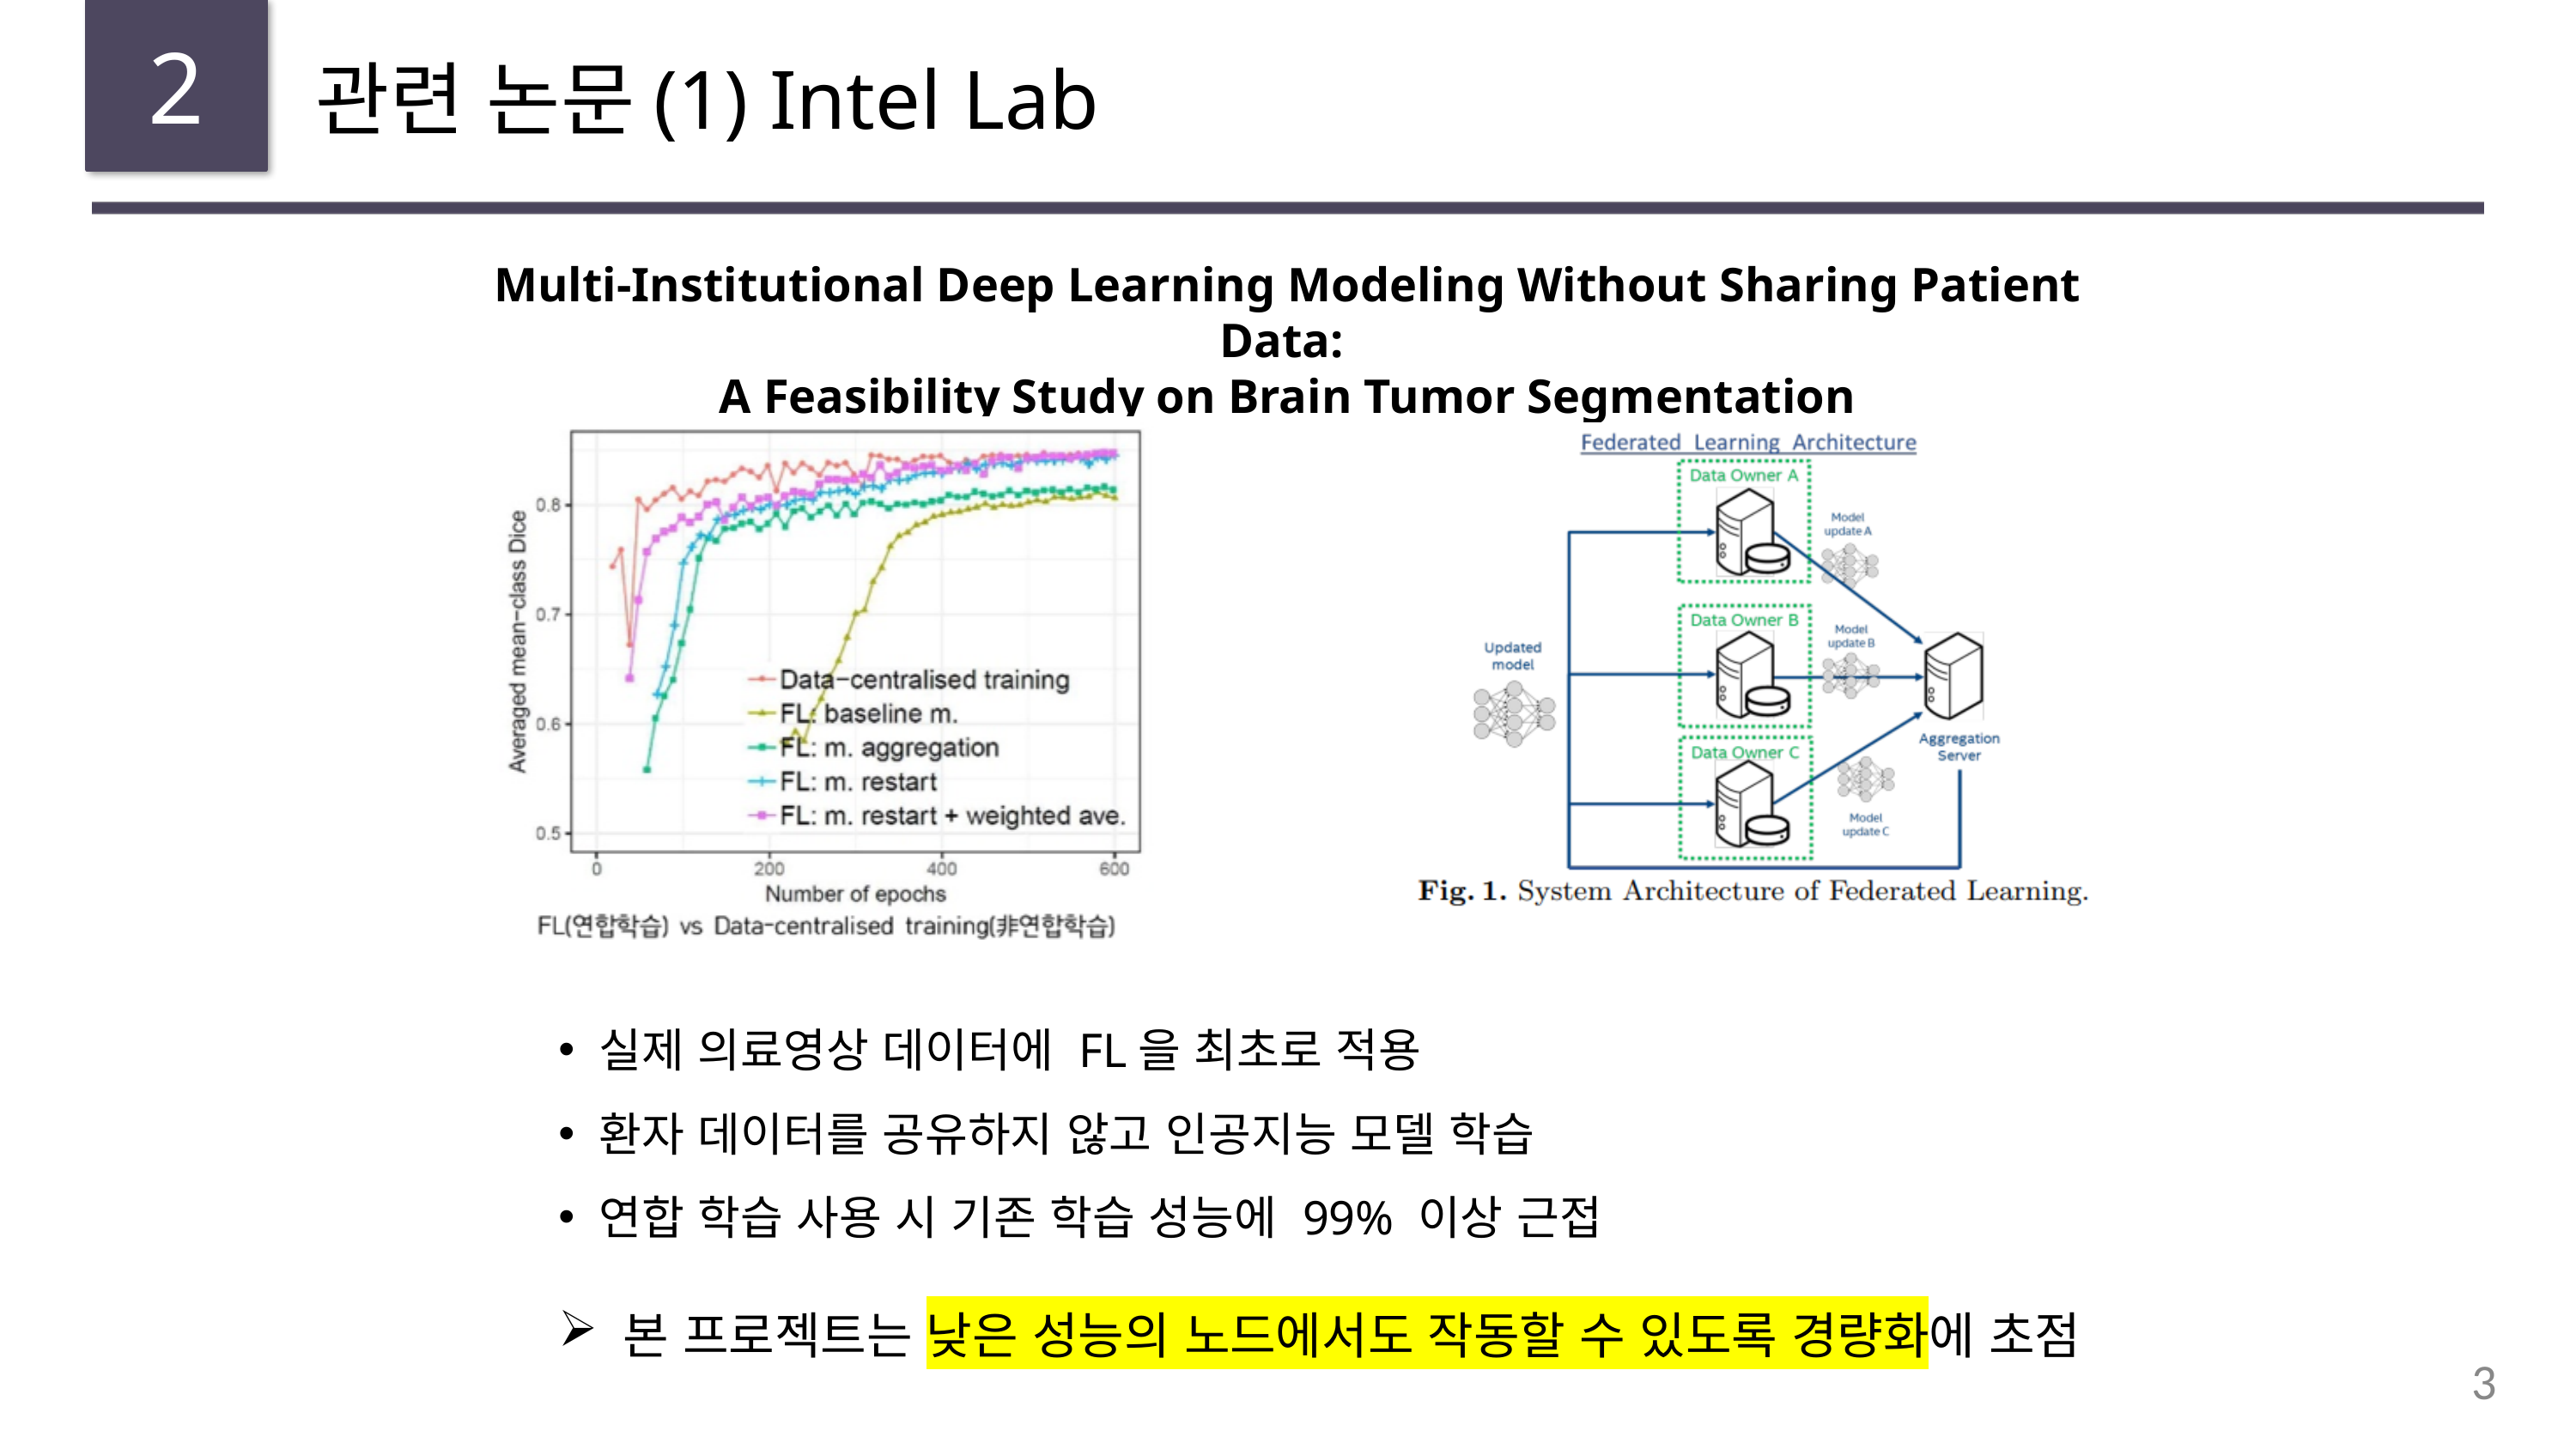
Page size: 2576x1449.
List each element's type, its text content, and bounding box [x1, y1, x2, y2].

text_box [476, 415, 2100, 949]
slide_number 3 [2208, 1354, 2510, 1405]
text_box 실제 의료영상 데이터에 FL을 최초로 적용 환자 데이터를 공유하지 않고 인공지능 모델 학습 연합 학습 사용 시 기존 학습 성능에 99% 이상 근접 본 프로젝트는 낮은 성능의 노드에서도 작동할 수 있도록 경량화에 초점 [545, 986, 2263, 1371]
text_box Multi-Institutional Deep Learning Modeling Without Sharing Patient Data: A Feasibility Study on Brain Tumor Segmentation [419, 248, 2157, 429]
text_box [87, 0, 1210, 170]
picture [92, 185, 2484, 232]
